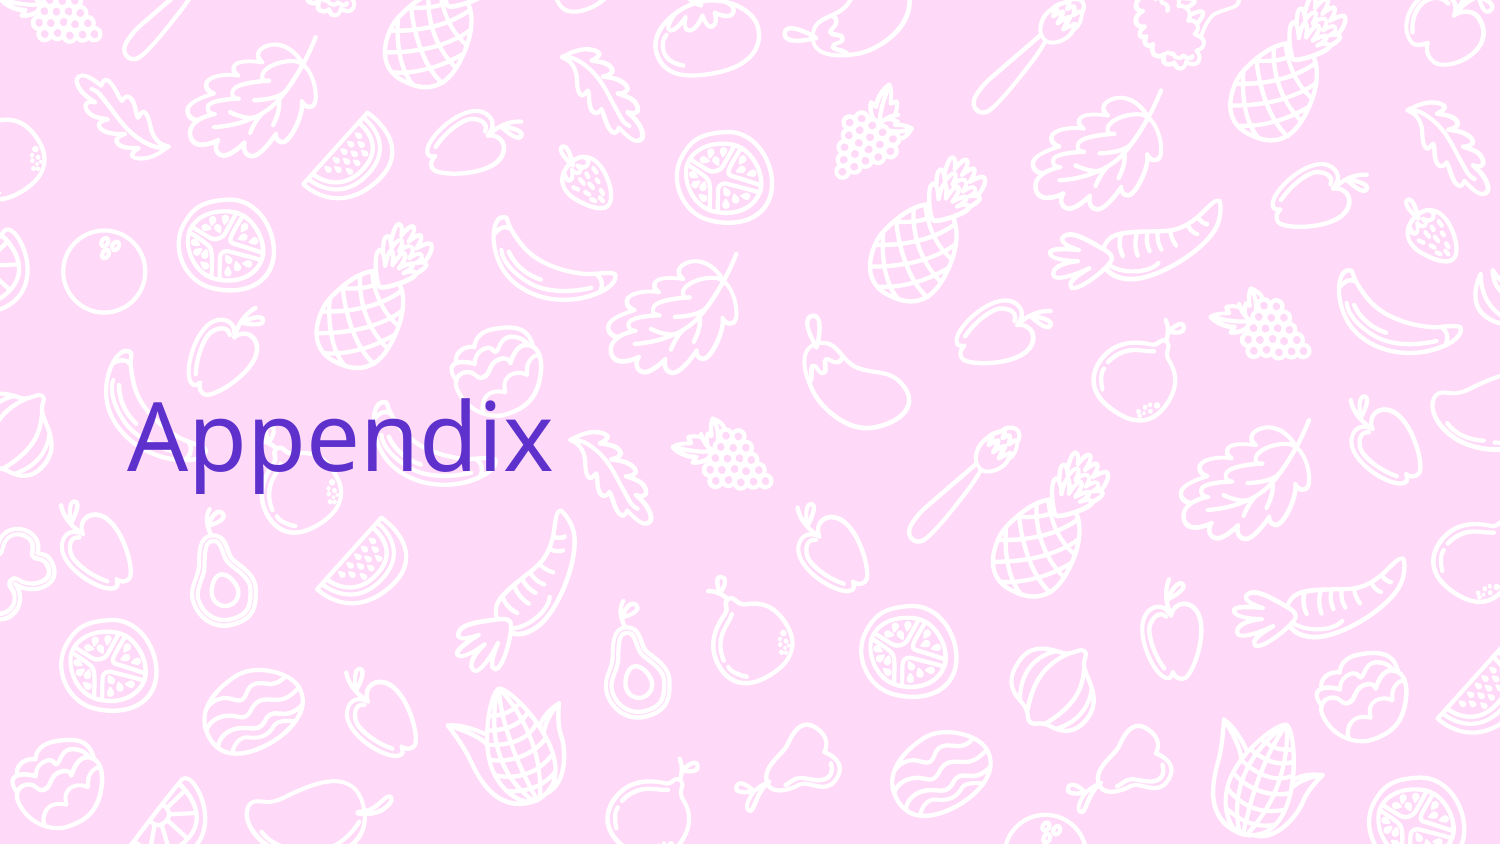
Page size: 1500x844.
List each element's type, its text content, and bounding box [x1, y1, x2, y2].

title Appendix [112, 360, 1376, 455]
